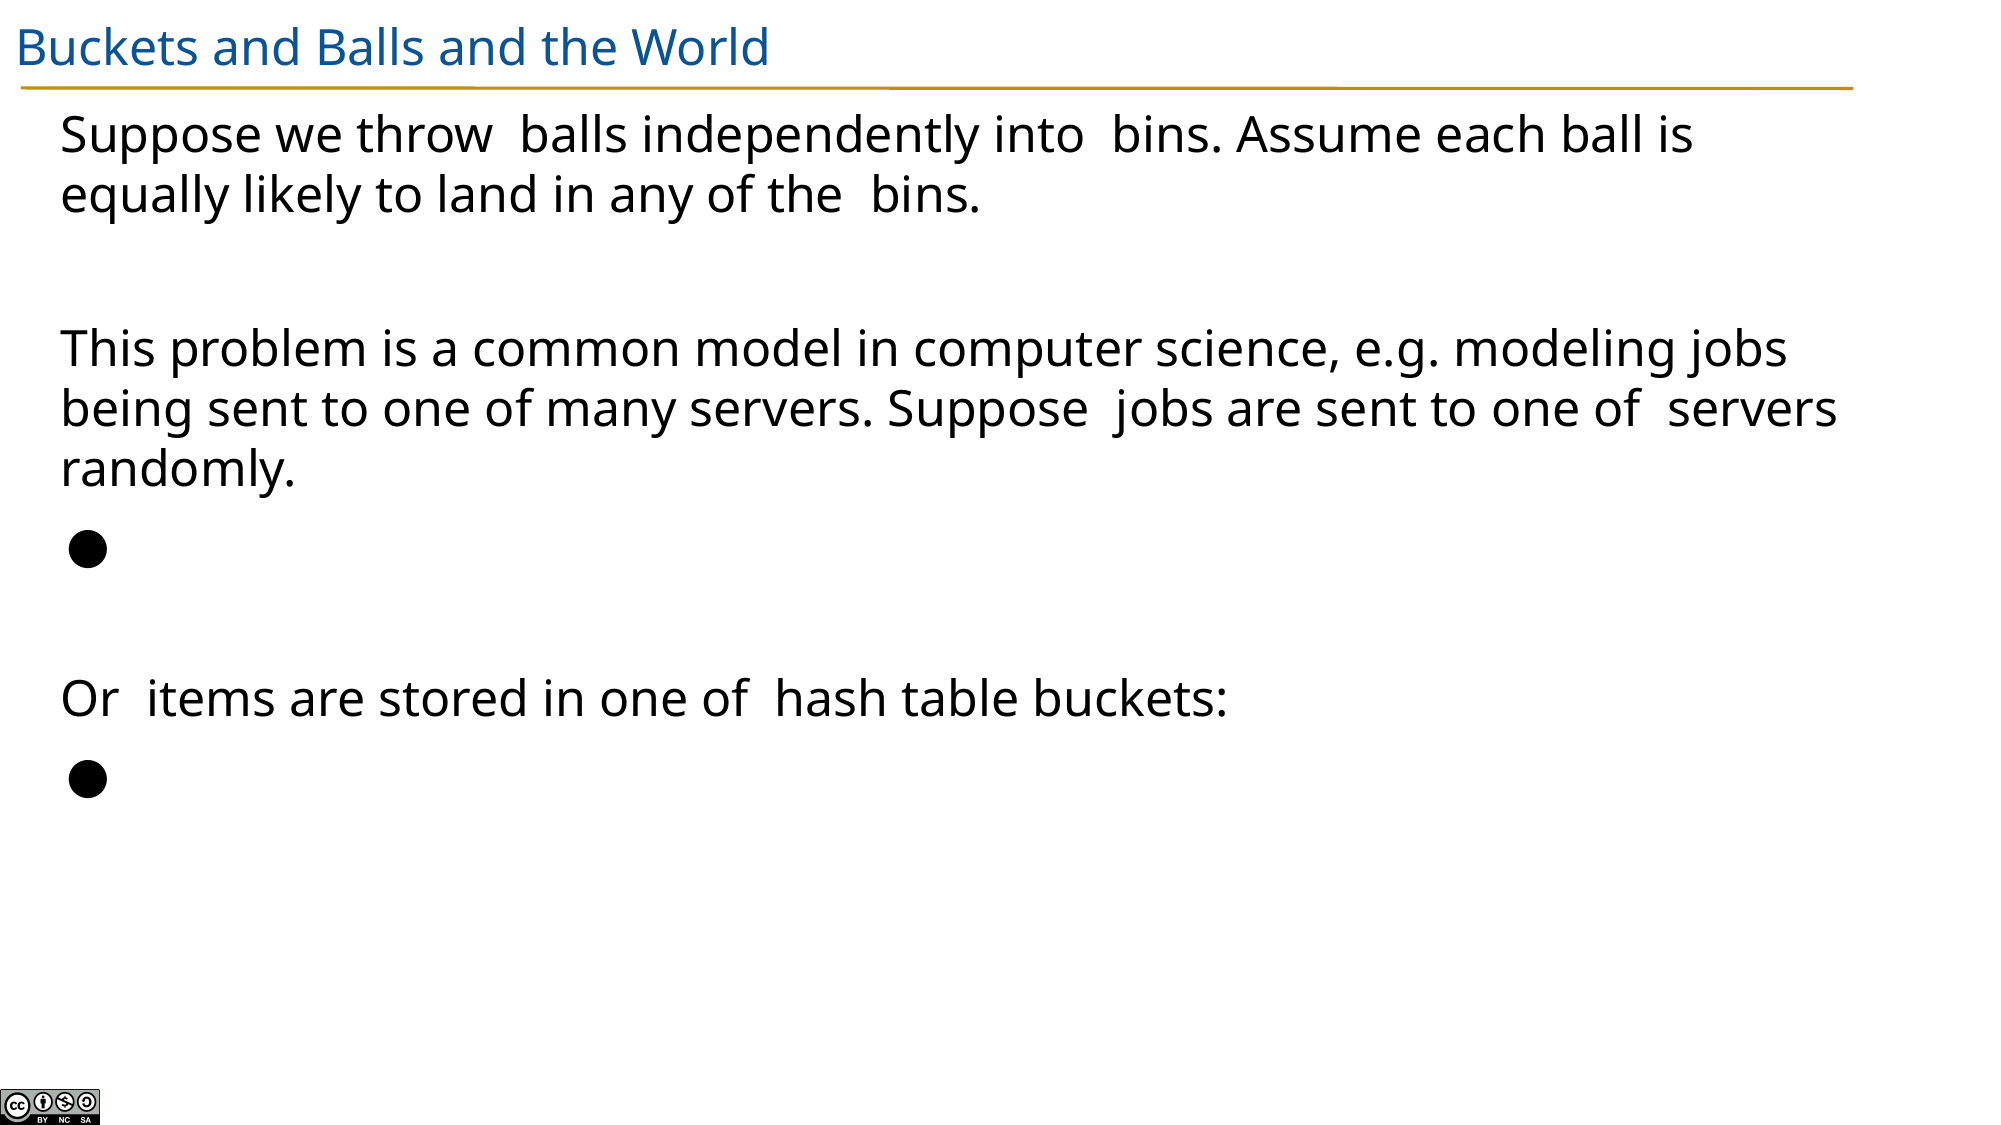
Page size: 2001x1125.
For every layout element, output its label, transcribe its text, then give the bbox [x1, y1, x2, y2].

picture [0, 1089, 100, 1125]
title Buckets and Balls and the World [0, 0, 1864, 87]
